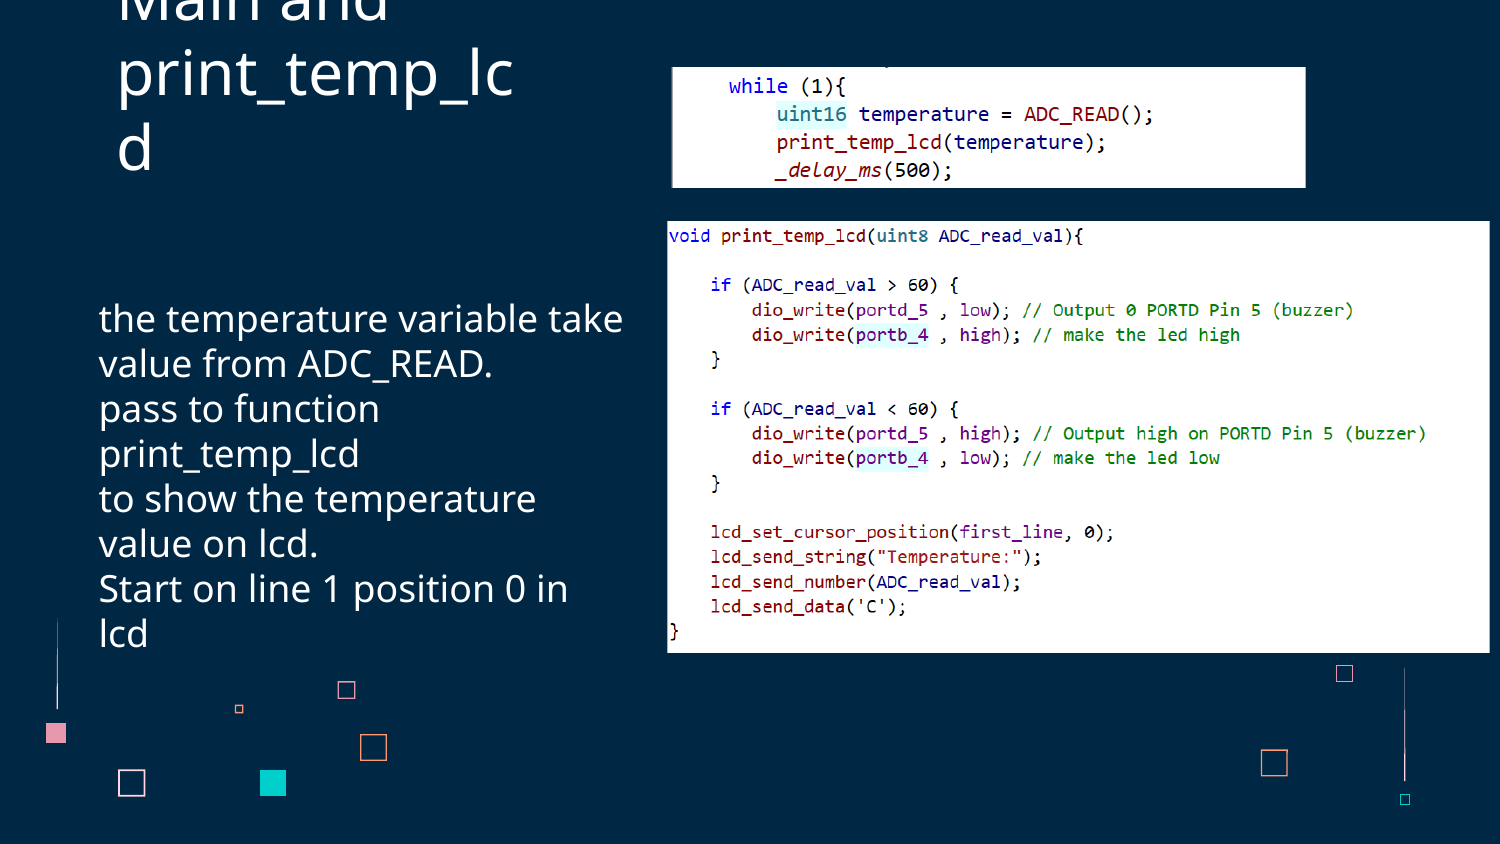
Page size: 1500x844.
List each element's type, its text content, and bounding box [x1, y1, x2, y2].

list the temperature variable take value from ADC_READ. pass to function print_temp_lcd to show the temperature value on lcd. Start on line 1 position 0 in lcd [64, 280, 645, 623]
picture [671, 67, 1306, 189]
title Main and print_temp_lcd [101, 103, 543, 198]
picture [666, 220, 1490, 653]
